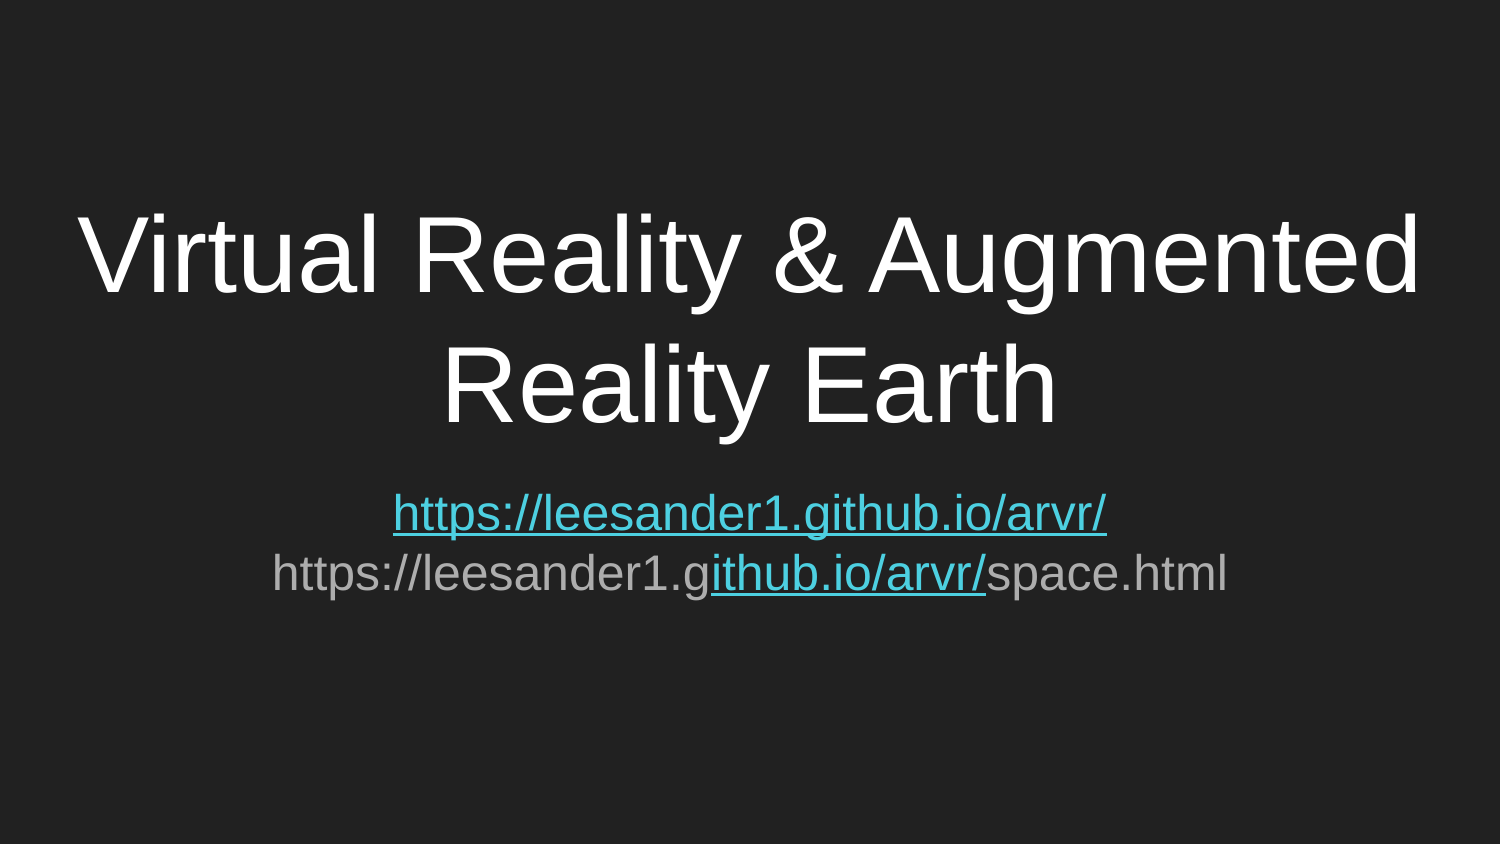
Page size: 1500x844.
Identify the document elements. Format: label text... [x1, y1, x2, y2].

title Virtual Reality & Augmented Reality Earth [51, 122, 1449, 459]
subtitle https://leesander1.github.io/arvr/ https://leesander1.github.io/arvr/space.html [51, 464, 1449, 595]
